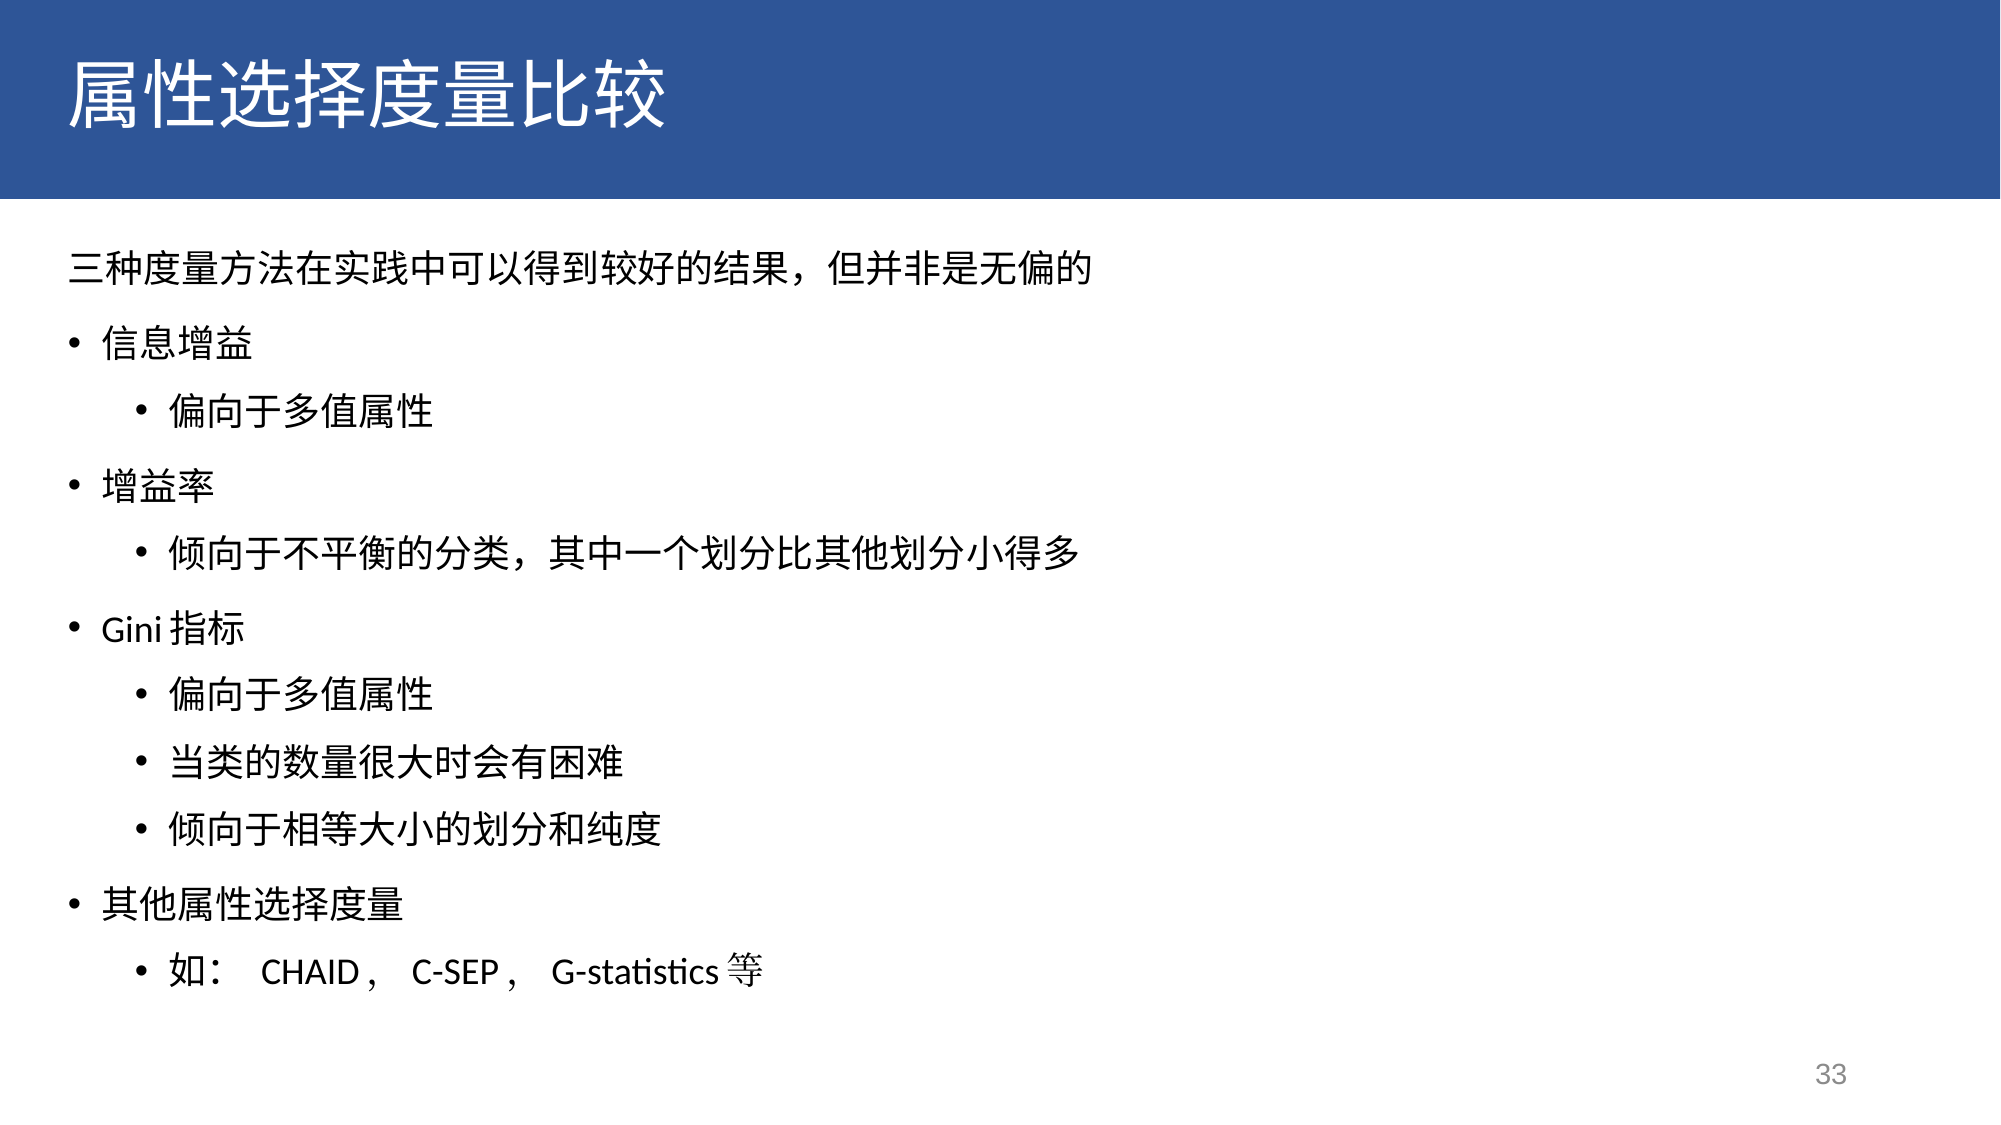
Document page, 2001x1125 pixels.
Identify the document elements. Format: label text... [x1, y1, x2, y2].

list 三种度量方法在实践中可以得到较好的结果，但并非是无偏的 信息增益 偏向于多值属性 增益率 倾向于不平衡的分类，其中一个划分比其他划分小得多 Gini指标 偏向于多值属性 当类的数量很大时会有困难 倾向于相等大小的划分和纯度 其他属性选择度量 如： CHAID，C-SEP，G-statistics等 [52, 223, 1923, 1010]
slide_number 33 [1412, 1042, 1863, 1103]
title 属性选择度量比较 [52, 23, 1753, 174]
